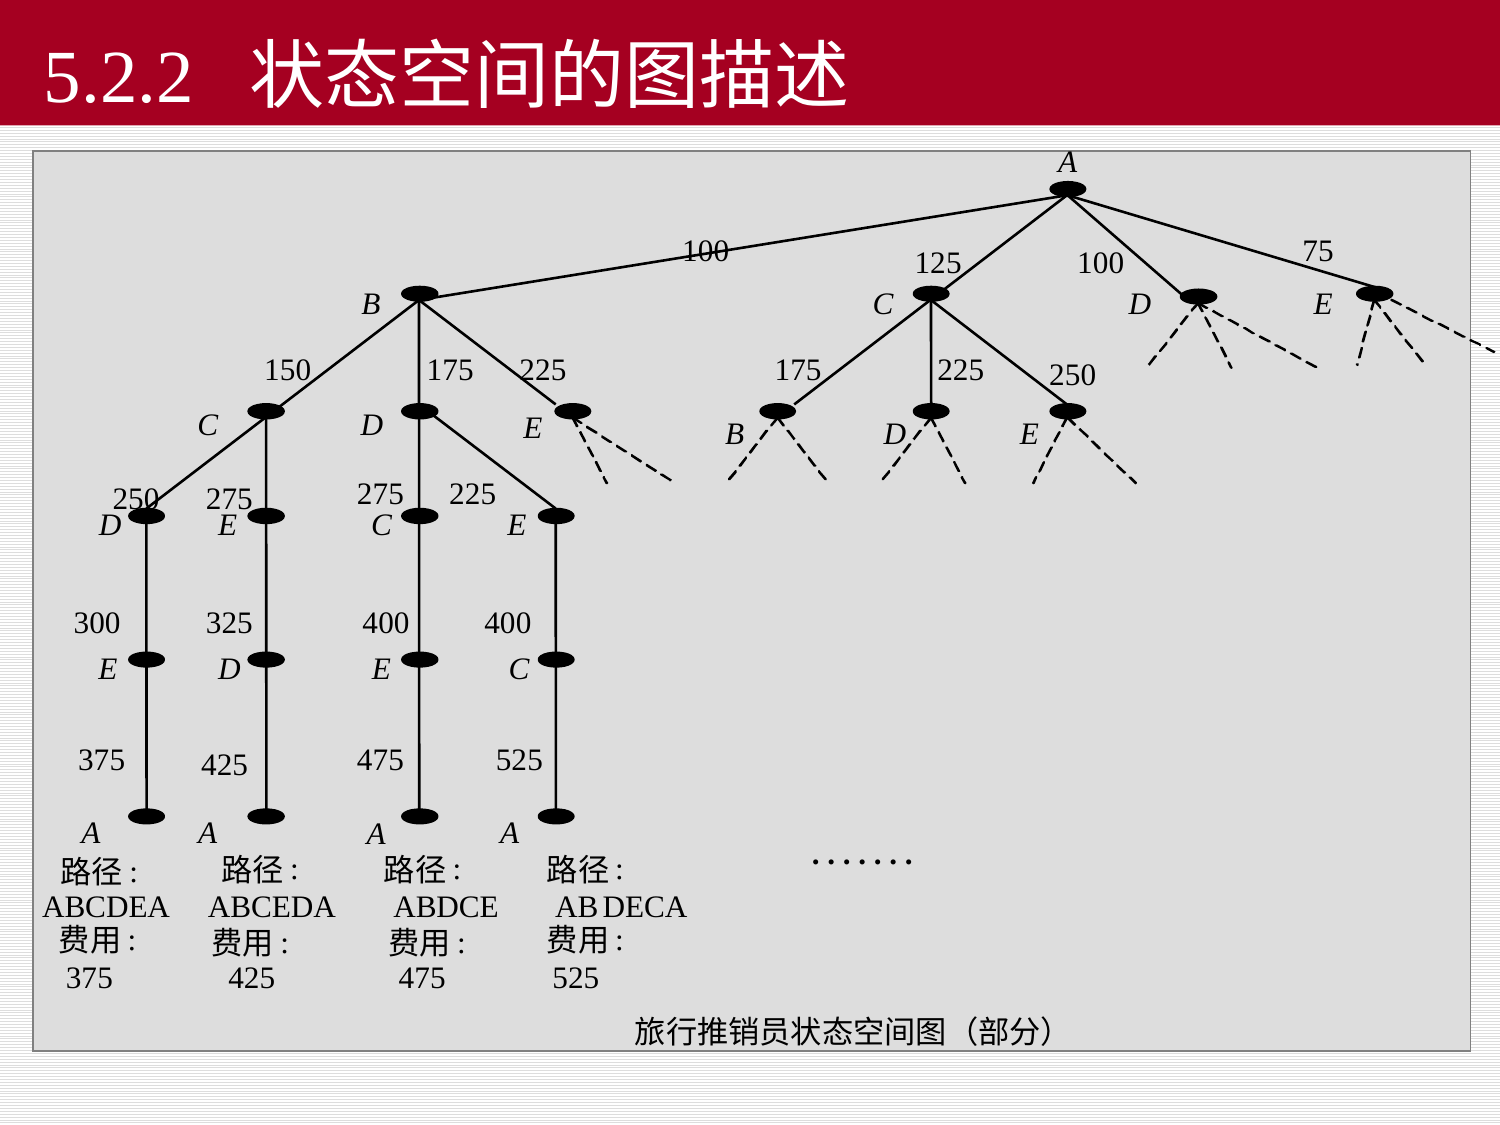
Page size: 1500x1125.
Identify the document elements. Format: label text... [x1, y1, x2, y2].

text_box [5, 125, 1496, 1058]
slide_number [1137, 1065, 1463, 1122]
title 5.2.2 状态空间的图描述 [0, 0, 1500, 126]
